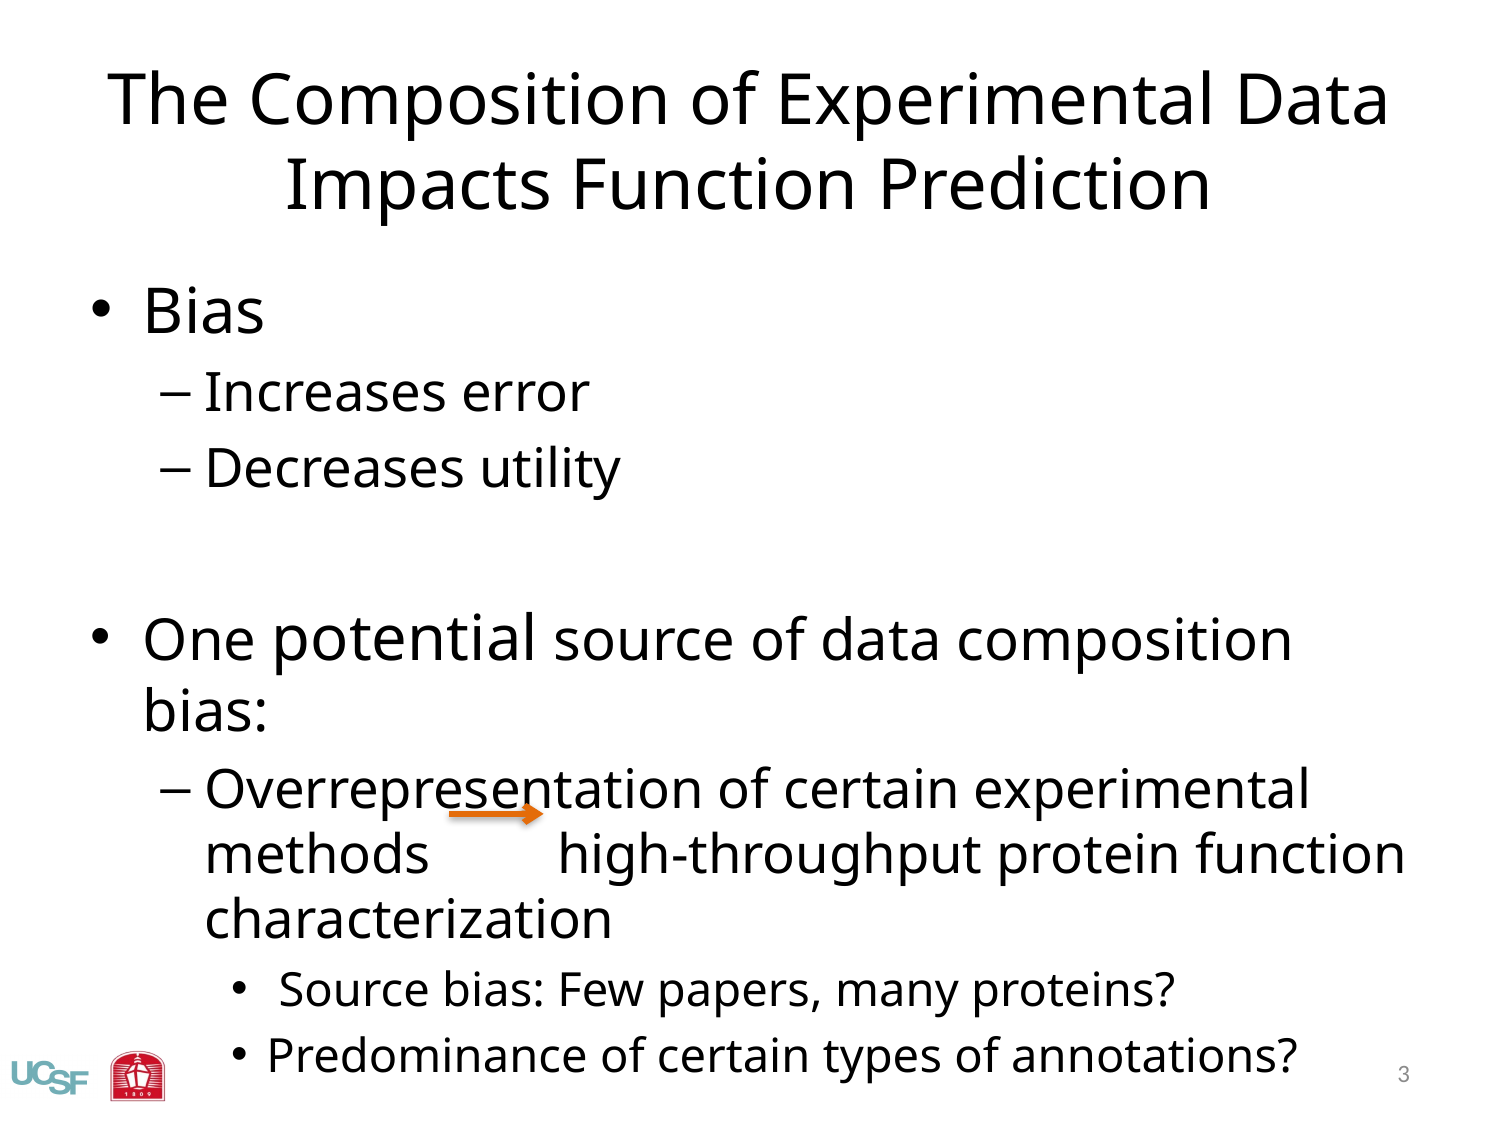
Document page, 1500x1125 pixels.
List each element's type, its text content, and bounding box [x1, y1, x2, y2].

slide_number 3 [1074, 1042, 1425, 1103]
picture [0, 1040, 175, 1108]
list Bias Increases error Decreases utility One potential source of data composition bias: Overrepresentation of certain experimental methods high-throughput protein function characterization Source bias: Few papers, many proteins? Predominance of certain types of annotations? [75, 262, 1425, 1103]
title The Composition of Experimental Data Impacts Function Prediction [75, 45, 1425, 233]
